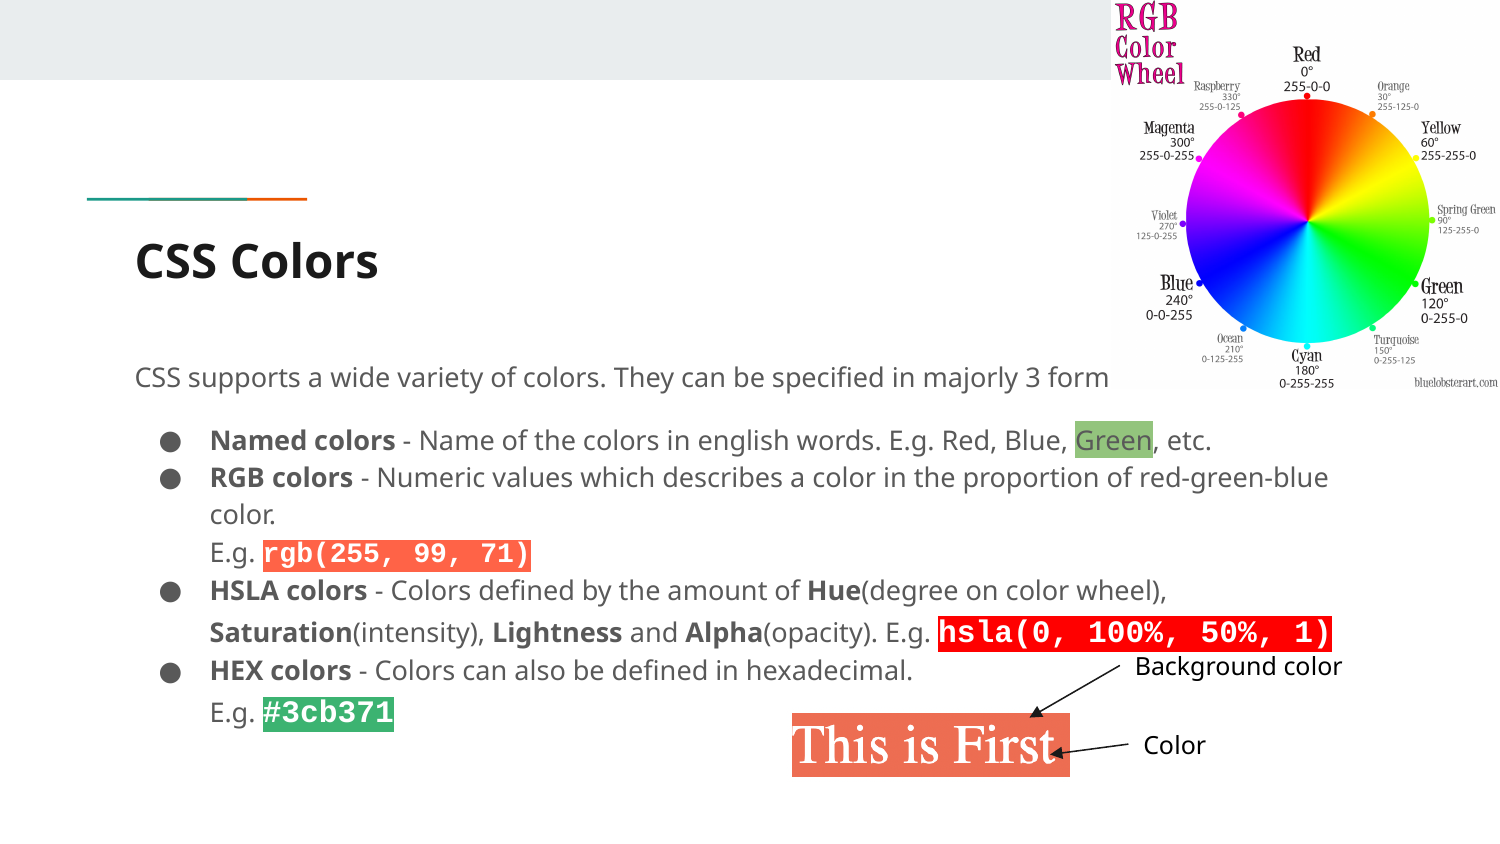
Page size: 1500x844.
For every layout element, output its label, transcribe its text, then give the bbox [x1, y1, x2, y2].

list CSS supports a wide variety of colors. They can be specified in majorly 3 forms - Named colors - Name of the colors in english words. E.g. Red, Blue, Green, etc. RGB colors - Numeric values which describes a color in the proportion of red-green-blue color. E.g. rgb(255, 99, 71) HSLA colors - Colors defined by the amount of Hue(degree on color wheel), Saturation(intensity), Lightness and Alpha(opacity). E.g. hsla(0, 100%, 50%, 1) HEX colors - Colors can also be defined in hexadecimal. E.g. #3cb371 [119, 341, 1381, 844]
picture [786, 707, 1070, 782]
title CSS Colors [119, 216, 1106, 305]
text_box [1029, 665, 1121, 718]
text_box Background color [1119, 635, 1500, 696]
picture [1111, 0, 1500, 389]
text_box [1049, 744, 1129, 755]
text_box Color [1128, 714, 1500, 775]
